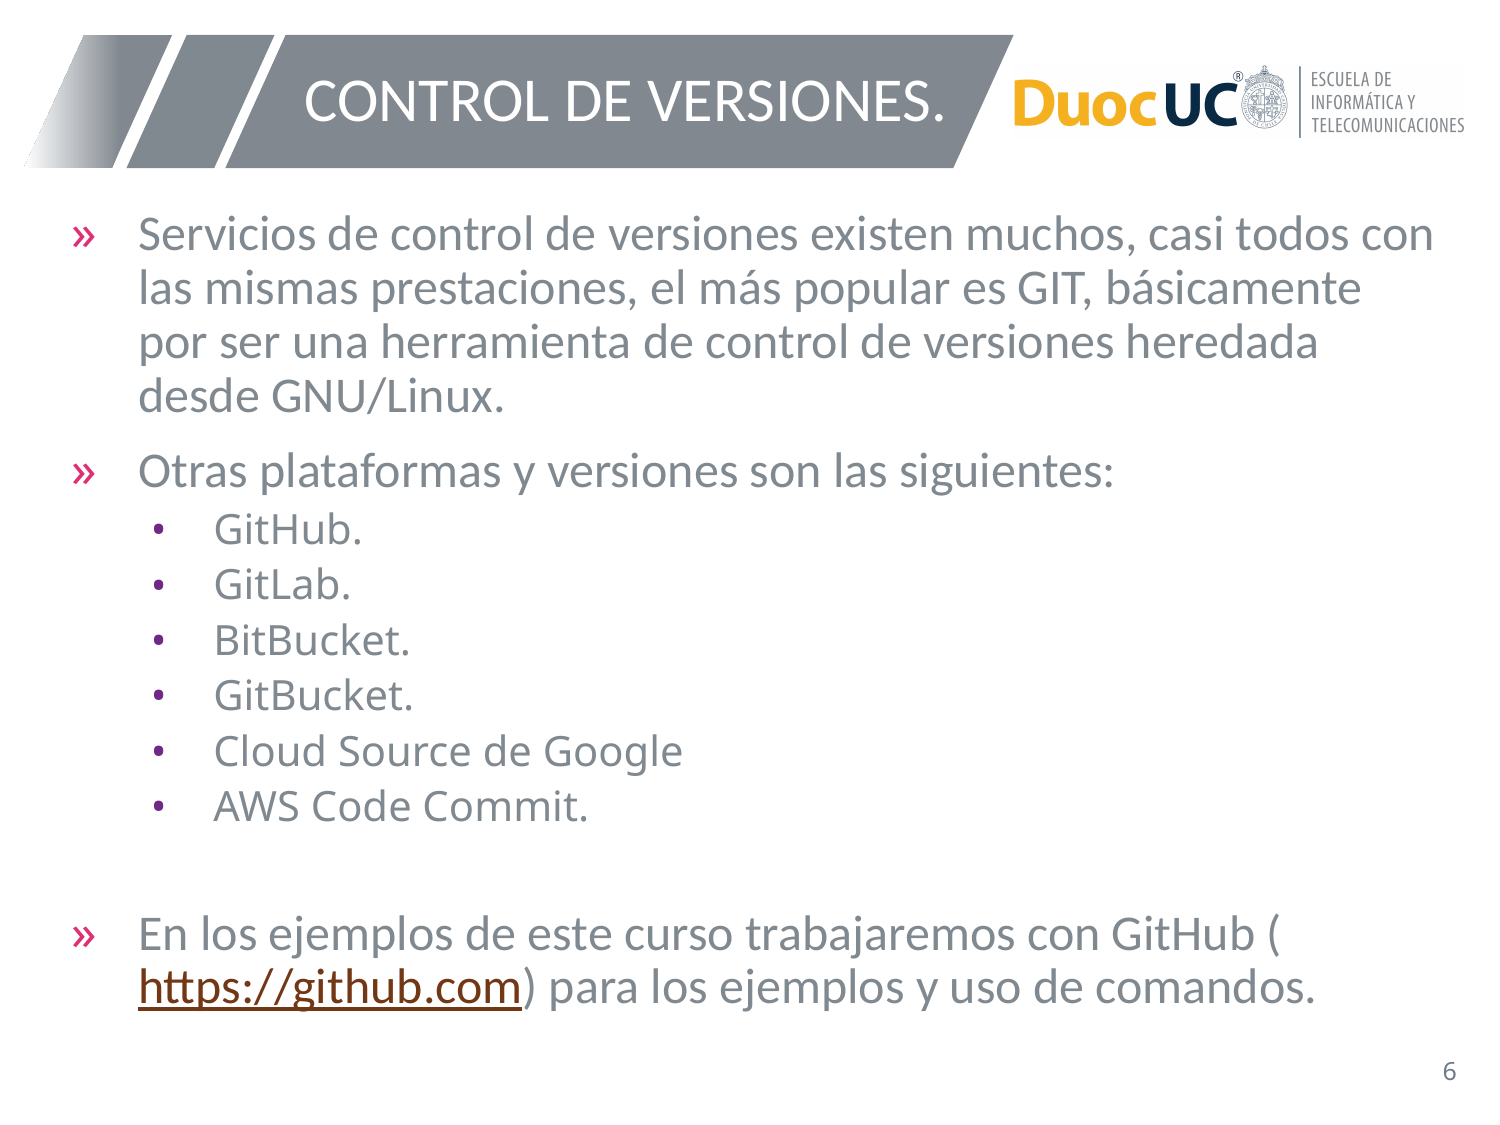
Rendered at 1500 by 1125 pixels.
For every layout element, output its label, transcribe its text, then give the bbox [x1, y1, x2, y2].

title CONTROL DE VERSIONES. [289, 34, 993, 169]
picture [1013, 63, 1465, 140]
list Servicios de control de versiones existen muchos, casi todos con las mismas prestaciones, el más popular es GIT, básicamente por ser una herramienta de control de versiones heredada desde GNU/Linux. Otras plataformas y versiones son las siguientes: GitHub. GitLab. BitBucket. GitBucket. Cloud Source de Google AWS Code Commit. En los ejemplos de este curso trabajaremos con GitHub (https://github.com) para los ejemplos y uso de comandos. [48, 199, 1452, 1043]
